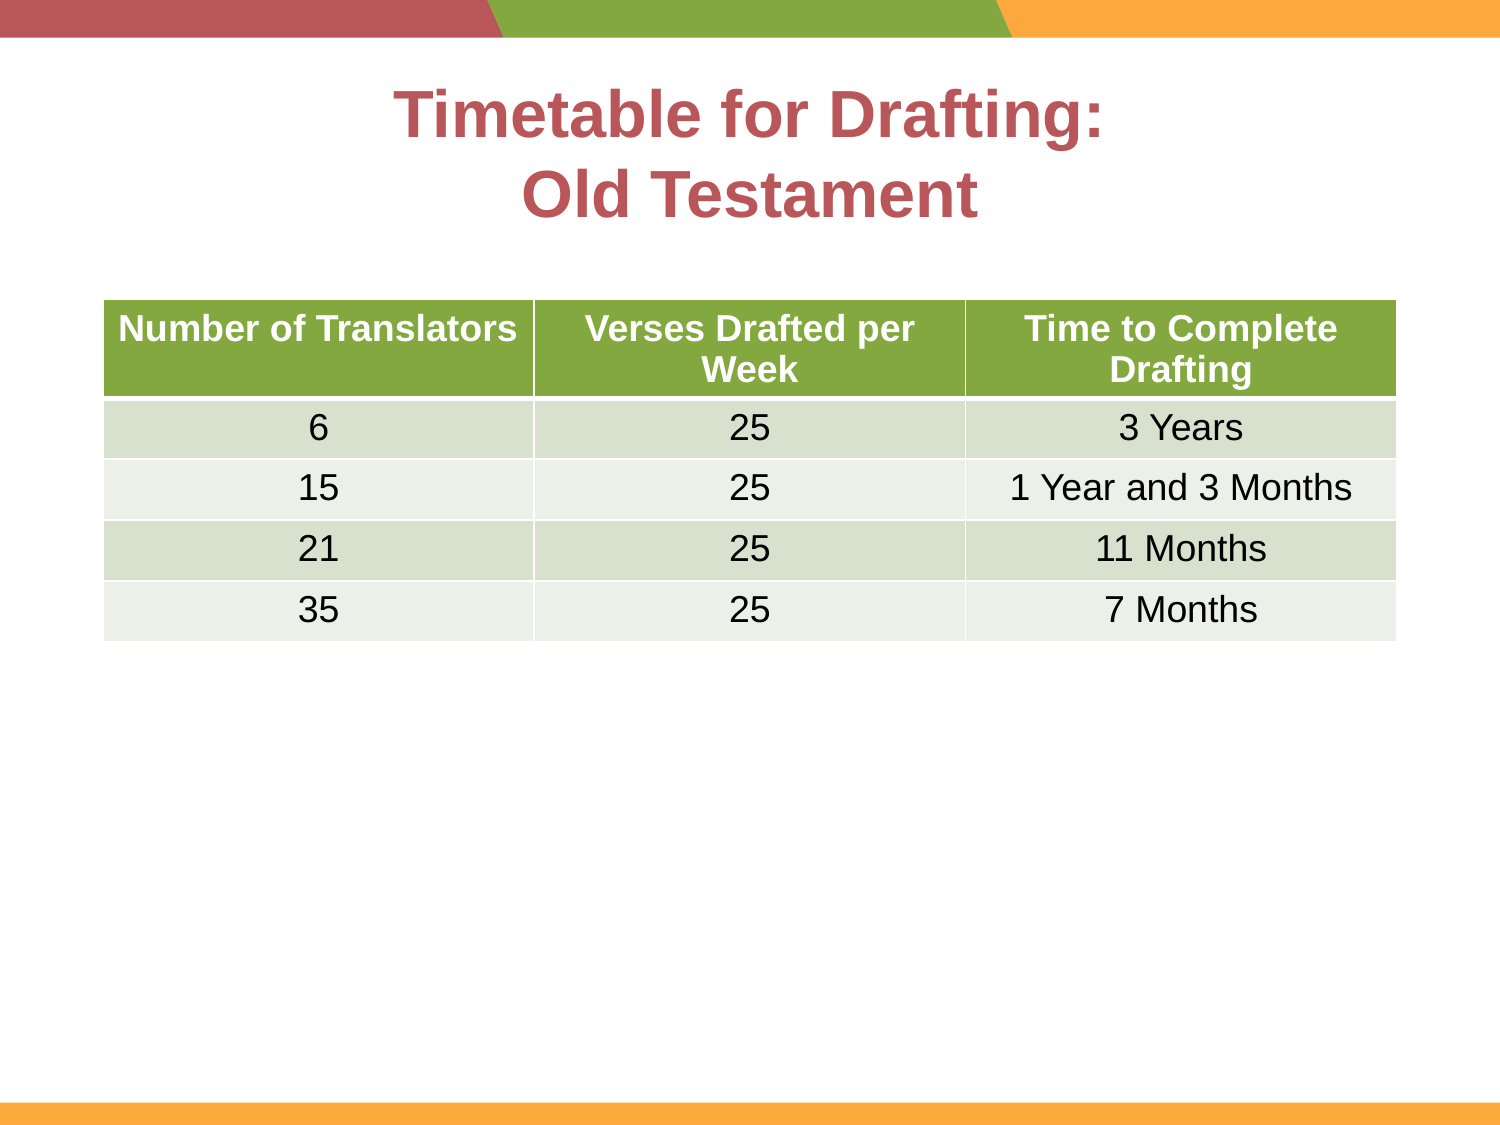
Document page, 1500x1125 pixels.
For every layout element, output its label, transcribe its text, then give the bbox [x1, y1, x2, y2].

table_header Verses Drafted per Week [535, 300, 965, 396]
table_cell 3 Years [966, 401, 1396, 458]
table_cell 21 [104, 521, 533, 580]
table_cell 35 [104, 582, 533, 641]
table_cell 7 Months [966, 582, 1396, 641]
table_cell 15 [104, 460, 533, 519]
table_cell 11 Months [966, 521, 1396, 580]
table_cell 1 Year and 3 Months [966, 460, 1396, 519]
table_cell 25 [535, 582, 965, 641]
table_cell 6 [104, 401, 533, 458]
table_cell 25 [535, 460, 965, 519]
table_cell 25 [535, 521, 965, 580]
title Timetable for Drafting: Old Testament [103, 63, 1397, 281]
table_header Time to Complete Drafting [966, 300, 1396, 396]
table_header Number of Translators [104, 300, 533, 396]
table_cell 25 [535, 401, 965, 458]
